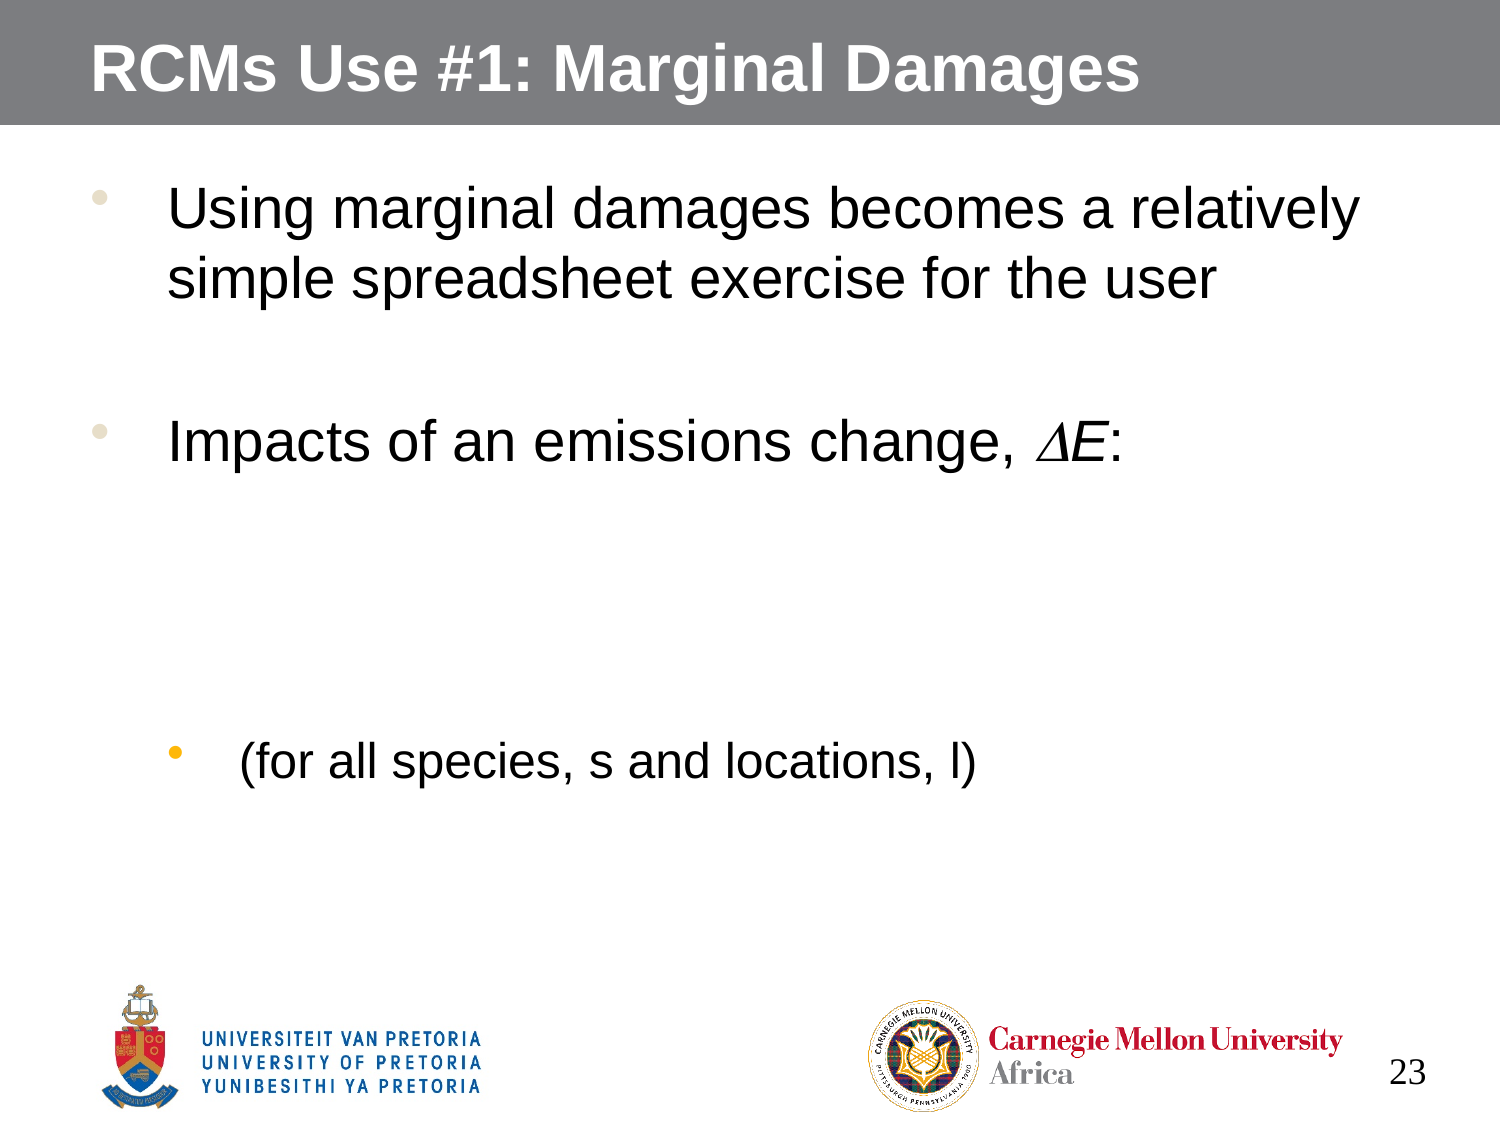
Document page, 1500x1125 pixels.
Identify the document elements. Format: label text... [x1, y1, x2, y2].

picture [868, 1000, 979, 1112]
picture [989, 1026, 1343, 1084]
title RCMs Use #1: Marginal Damages [75, 12, 1425, 113]
picture [92, 980, 495, 1112]
